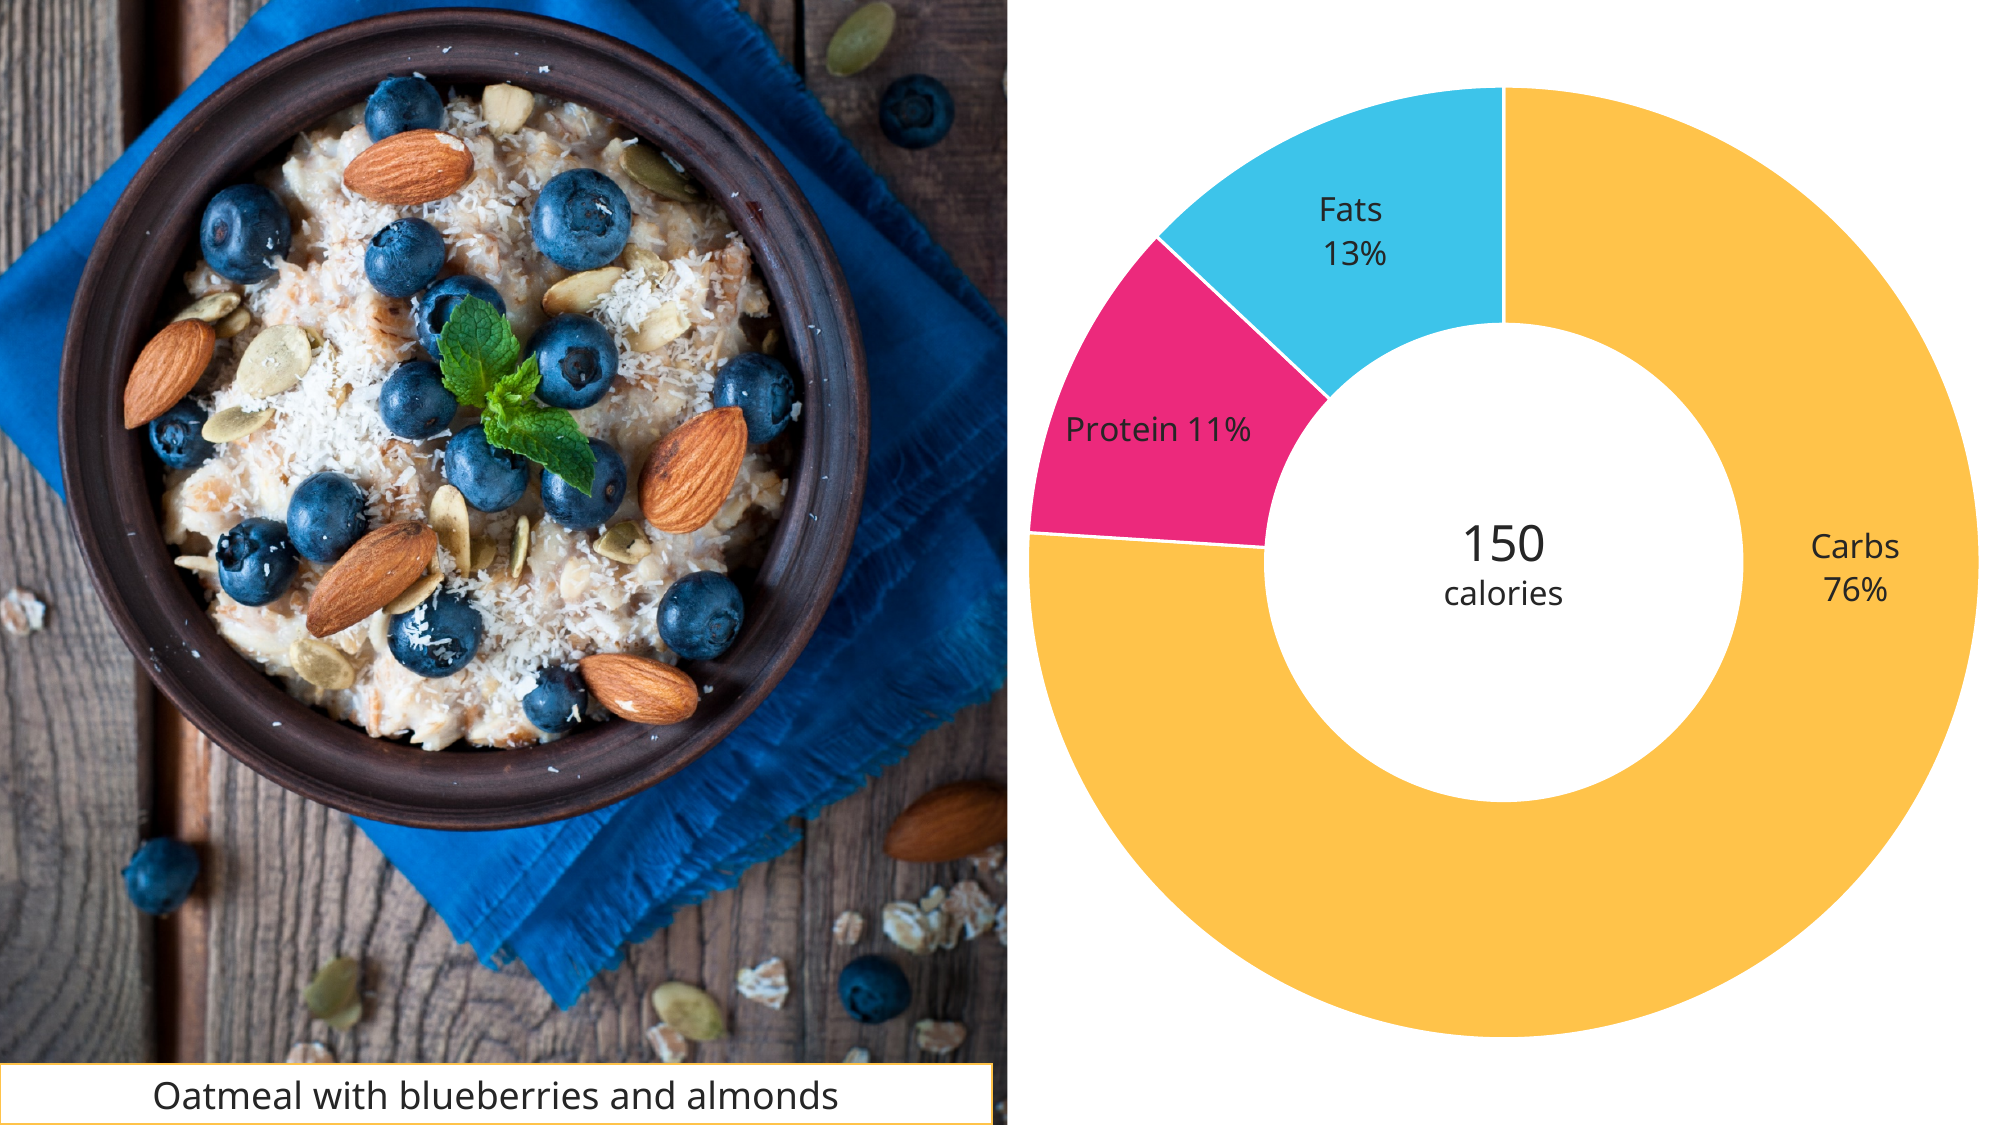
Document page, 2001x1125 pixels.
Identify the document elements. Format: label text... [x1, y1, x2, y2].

text_box Oatmeal with blueberries and almonds [0, 1085, 993, 1125]
chart [1007, 0, 2000, 1125]
picture [0, 0, 1078, 1125]
